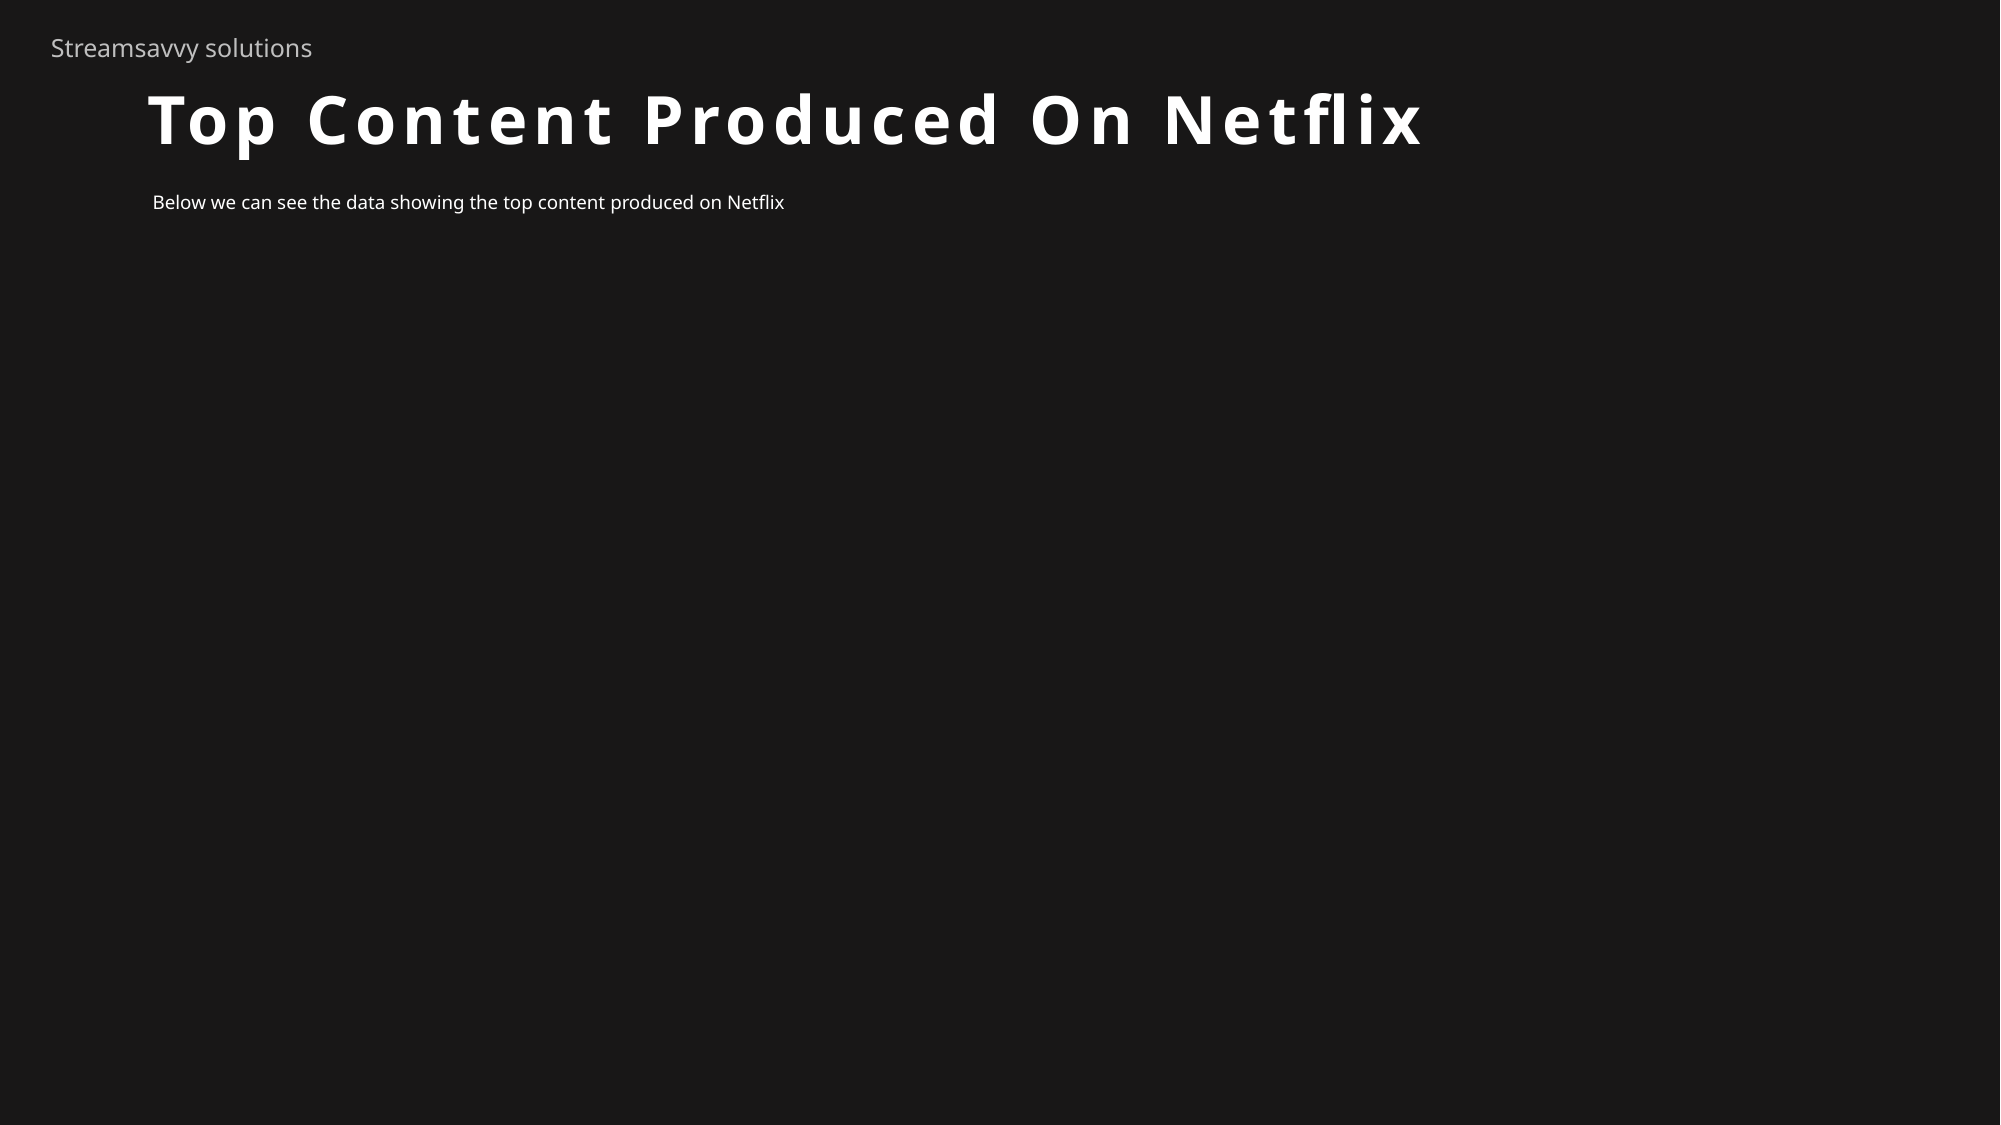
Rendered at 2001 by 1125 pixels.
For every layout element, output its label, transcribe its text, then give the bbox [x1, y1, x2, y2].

text_box Below we can see the data showing the top content produced on Netflix [137, 176, 1857, 221]
text_box Streamsavvy solutions [36, 25, 362, 71]
text_box Top Content Produced On Netflix [132, 70, 1439, 166]
